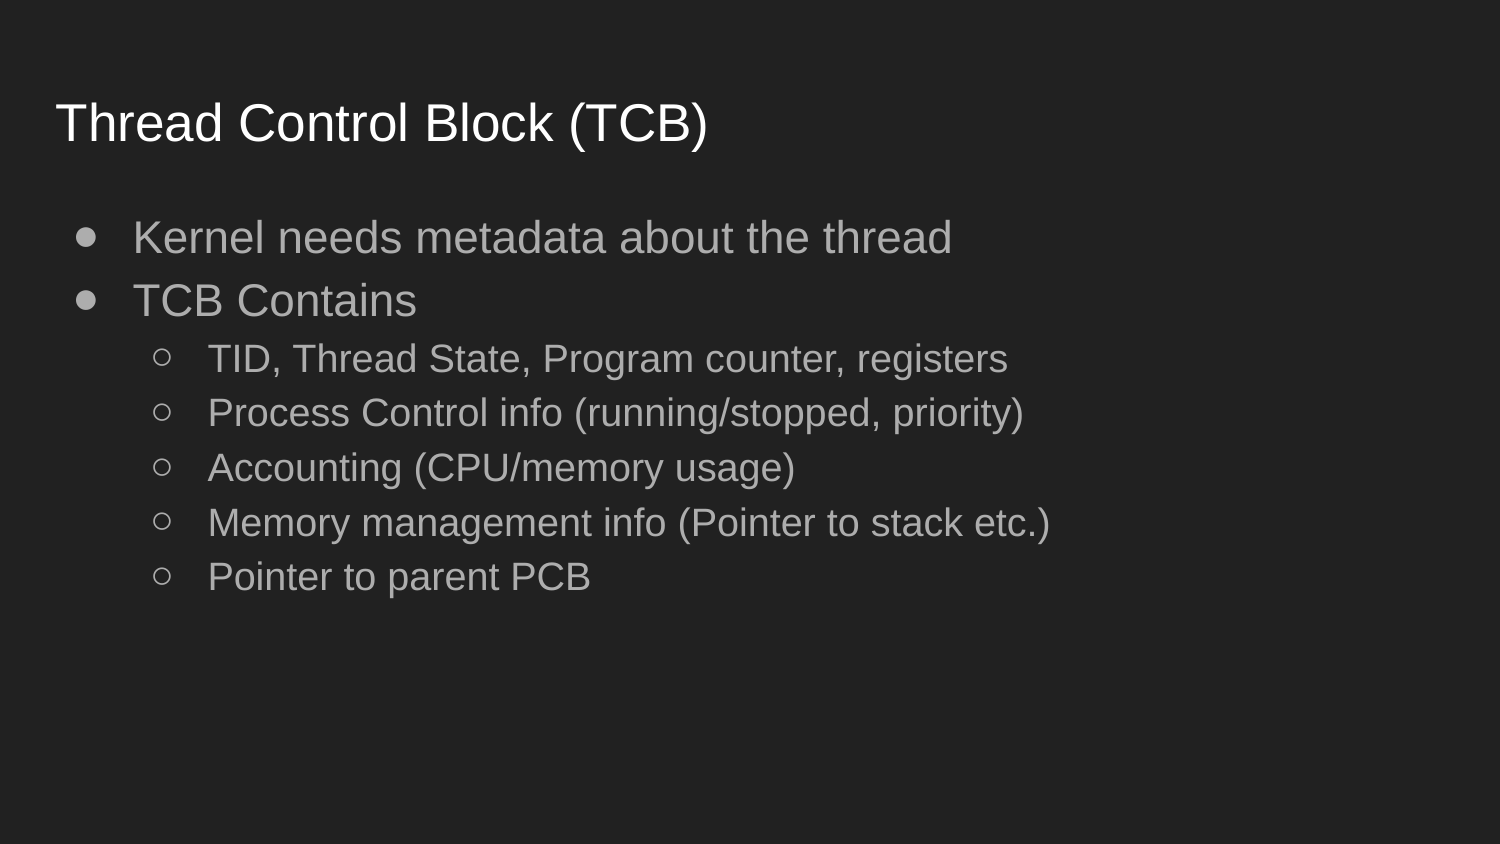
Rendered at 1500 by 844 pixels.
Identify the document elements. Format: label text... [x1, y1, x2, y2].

list Kernel needs metadata about the thread TCB Contains TID, Thread State, Program counter, registers Process Control info (running/stopped, priority) Accounting (CPU/memory usage) Memory management info (Pointer to stack etc.) Pointer to parent PCB [42, 184, 1500, 706]
title Thread Control Block (TCB) [40, 72, 920, 167]
